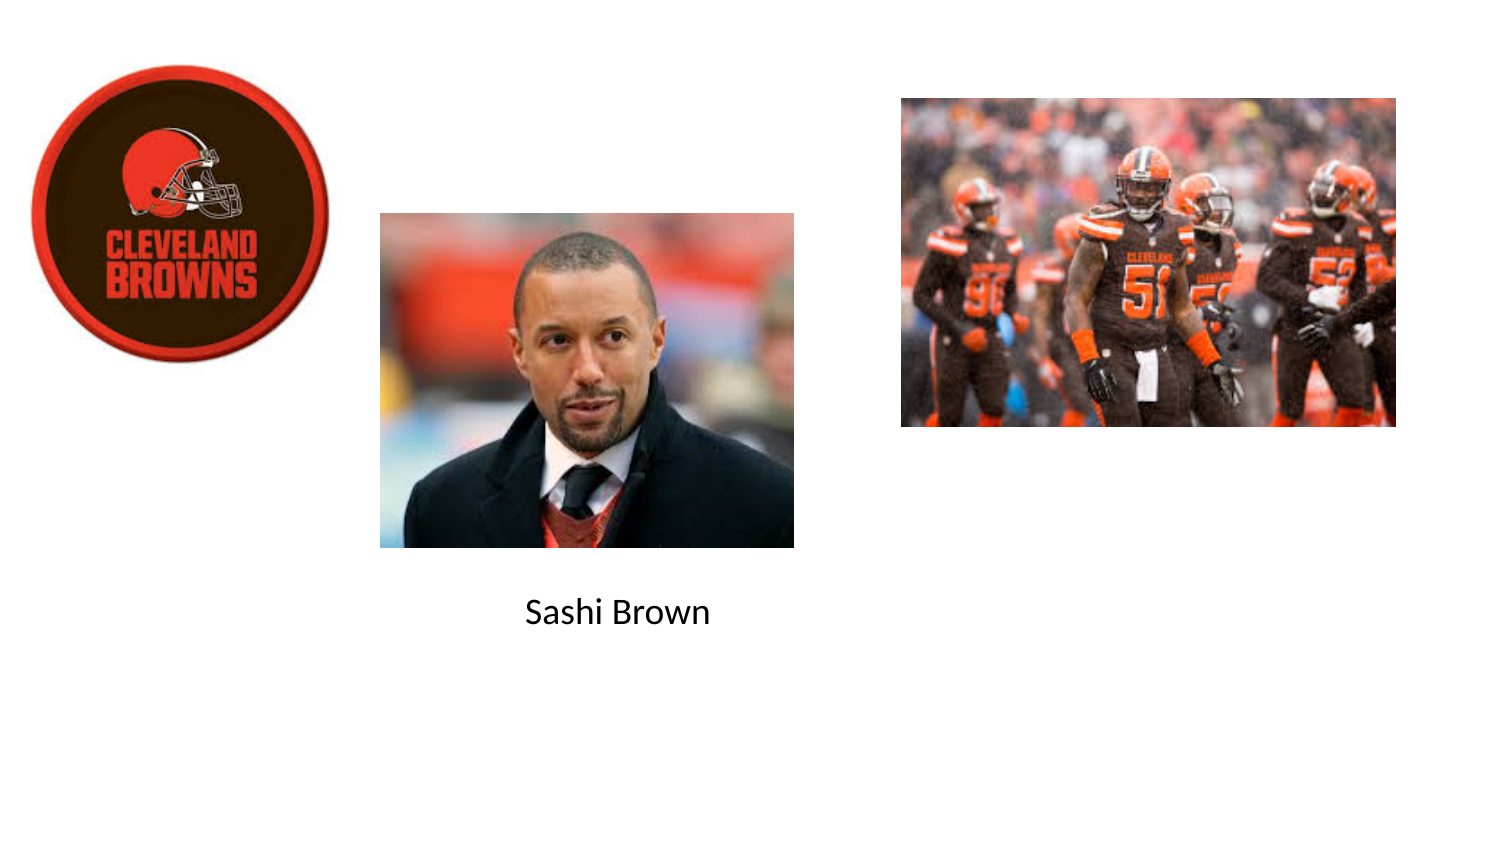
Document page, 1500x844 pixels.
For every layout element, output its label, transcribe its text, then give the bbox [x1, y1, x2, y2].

picture [380, 213, 794, 548]
picture [18, 51, 343, 376]
picture [901, 98, 1396, 428]
text_box Sashi Brown [517, 579, 719, 640]
